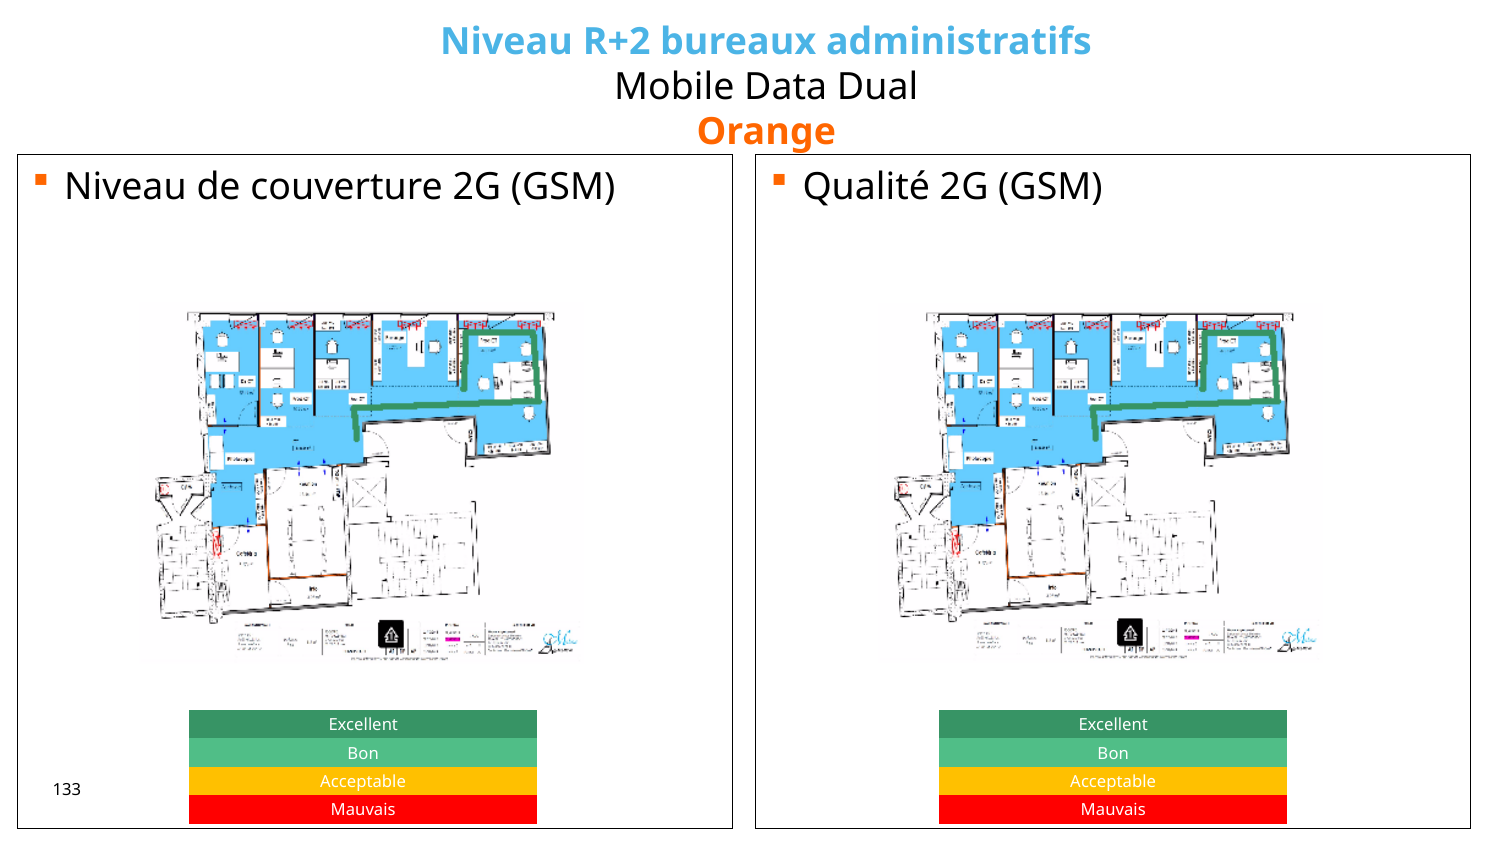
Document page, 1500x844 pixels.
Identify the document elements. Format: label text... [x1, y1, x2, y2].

table_header Excellent [189, 710, 537, 738]
text_box Niveau de couverture 2G (GSM) [17, 154, 733, 293]
text_box Niveau de couverture 2G (GSM) [17, 551, 733, 829]
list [22, 257, 727, 669]
table_cell Acceptable [939, 767, 1287, 795]
text_box [732, 293, 756, 551]
text_box Qualité 2G (GSM) [755, 154, 1471, 829]
text_box Niveau R+2 bureaux administratifs Mobile Data Dual Orange [187, 9, 1346, 125]
table_cell Bon [189, 738, 537, 767]
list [761, 259, 1466, 667]
table_cell Mauvais [189, 795, 537, 824]
table_cell Bon [939, 738, 1287, 767]
table_cell Acceptable [189, 767, 537, 795]
table_cell Mauvais [939, 795, 1287, 824]
table_header Excellent [939, 710, 1287, 738]
